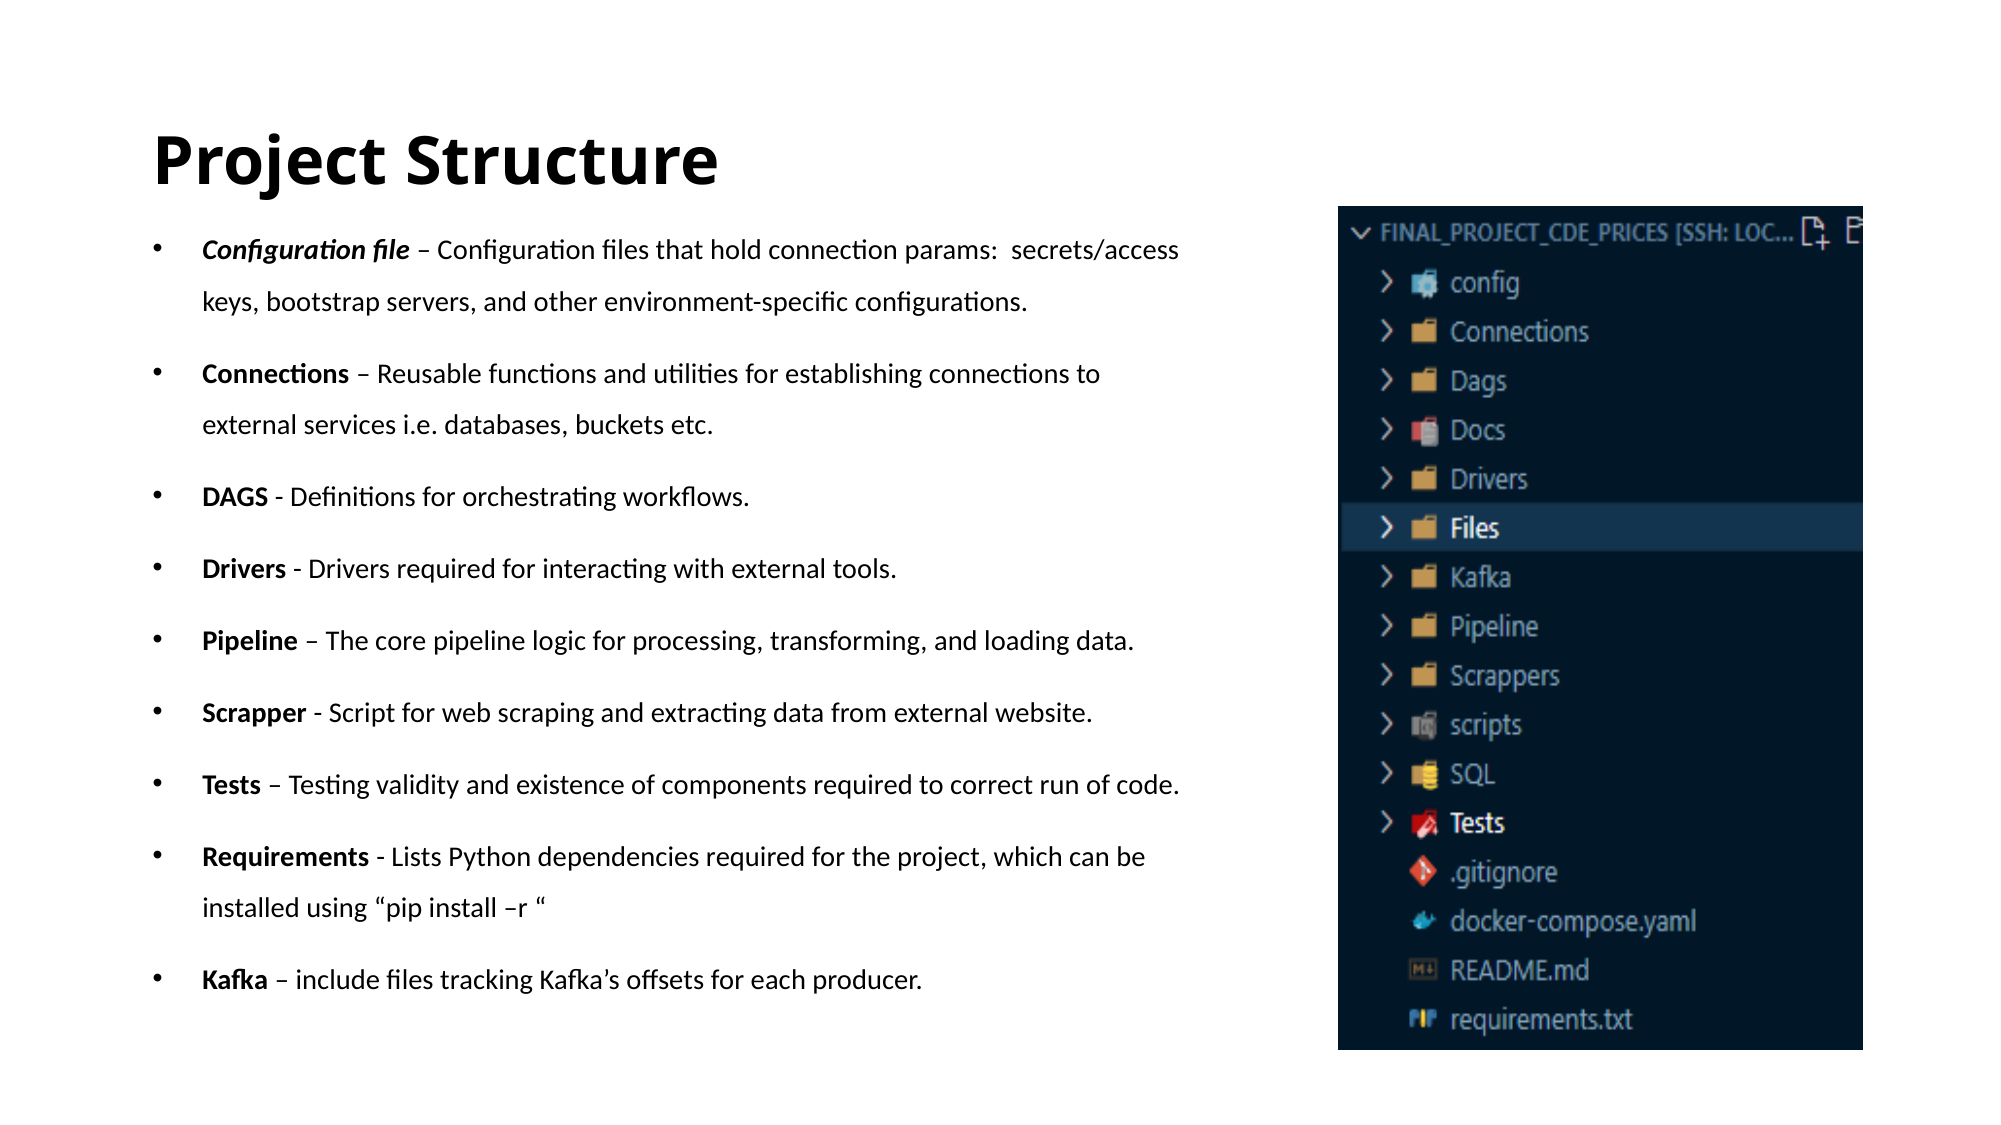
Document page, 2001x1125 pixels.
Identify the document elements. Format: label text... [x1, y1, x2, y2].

picture [1338, 206, 1863, 1050]
title Project Structure [137, 75, 783, 206]
list Configuration file – Configuration files that hold connection params: secrets/access keys, bootstrap servers, and other environment-specific configurations. Connections – Reusable functions and utilities for establishing connections to external services i.e. databases, buckets etc. DAGS - Definitions for orchestrating workflows. Drivers - Drivers required for interacting with external tools. Pipeline – The core pipeline logic for processing, transforming, and loading data. Scrapper - Script for web scraping and extracting data from external website. Tests – Testing validity and existence of components required to correct run of code. Requirements - Lists Python dependencies required for the project, which can be installed using “pip install –r “ Kafka – include files tracking Kafka’s offsets for each producer. [137, 206, 1205, 1051]
